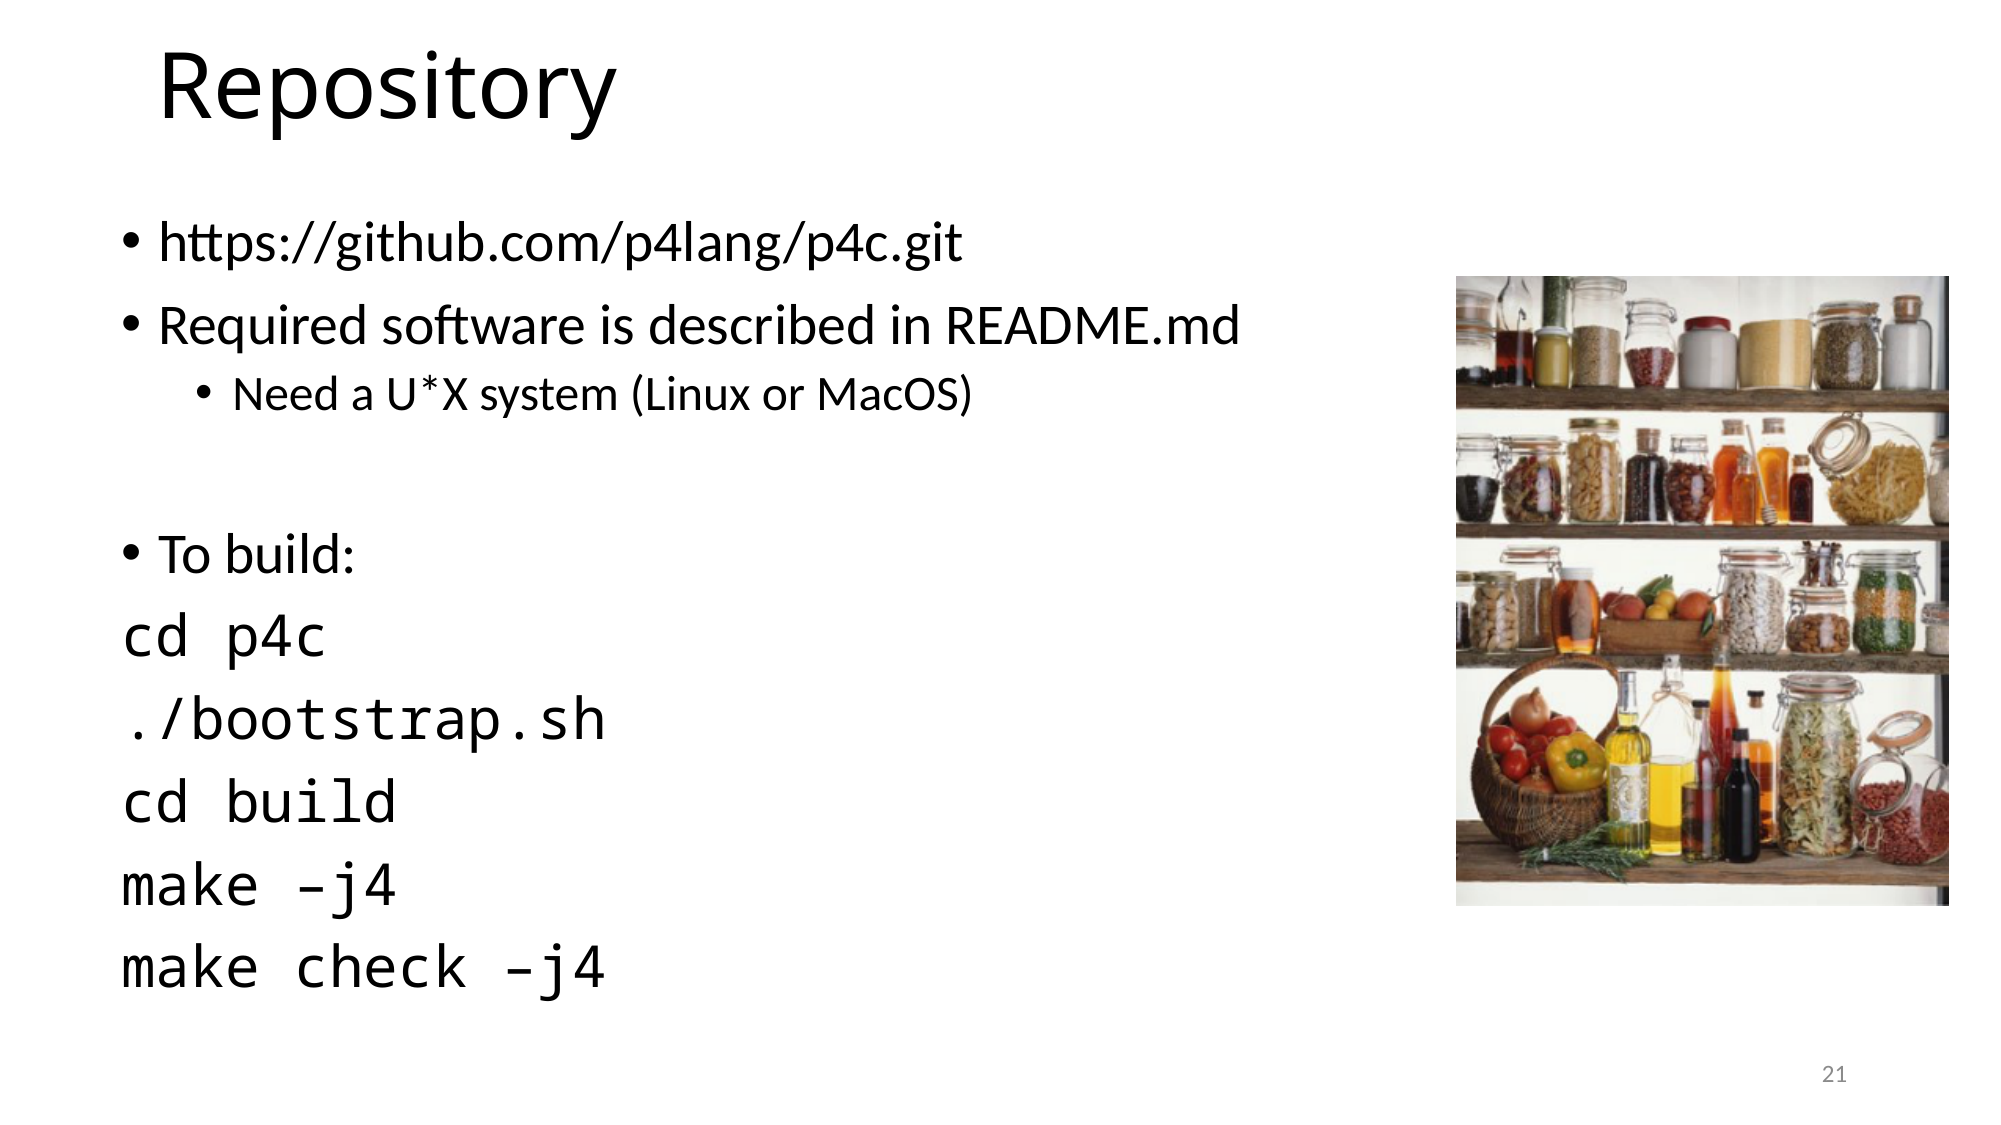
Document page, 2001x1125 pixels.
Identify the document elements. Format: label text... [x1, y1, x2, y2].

list https://github.com/p4lang/p4c.git Required software is described in README.md Need a U*X system (Linux or MacOS) To build: cd p4c ./bootstrap.sh cd build make –j4 make check –j4 [106, 204, 1457, 1014]
slide_number 21 [1412, 1042, 1863, 1103]
picture [1456, 276, 1949, 906]
title Repository [141, 17, 1867, 160]
